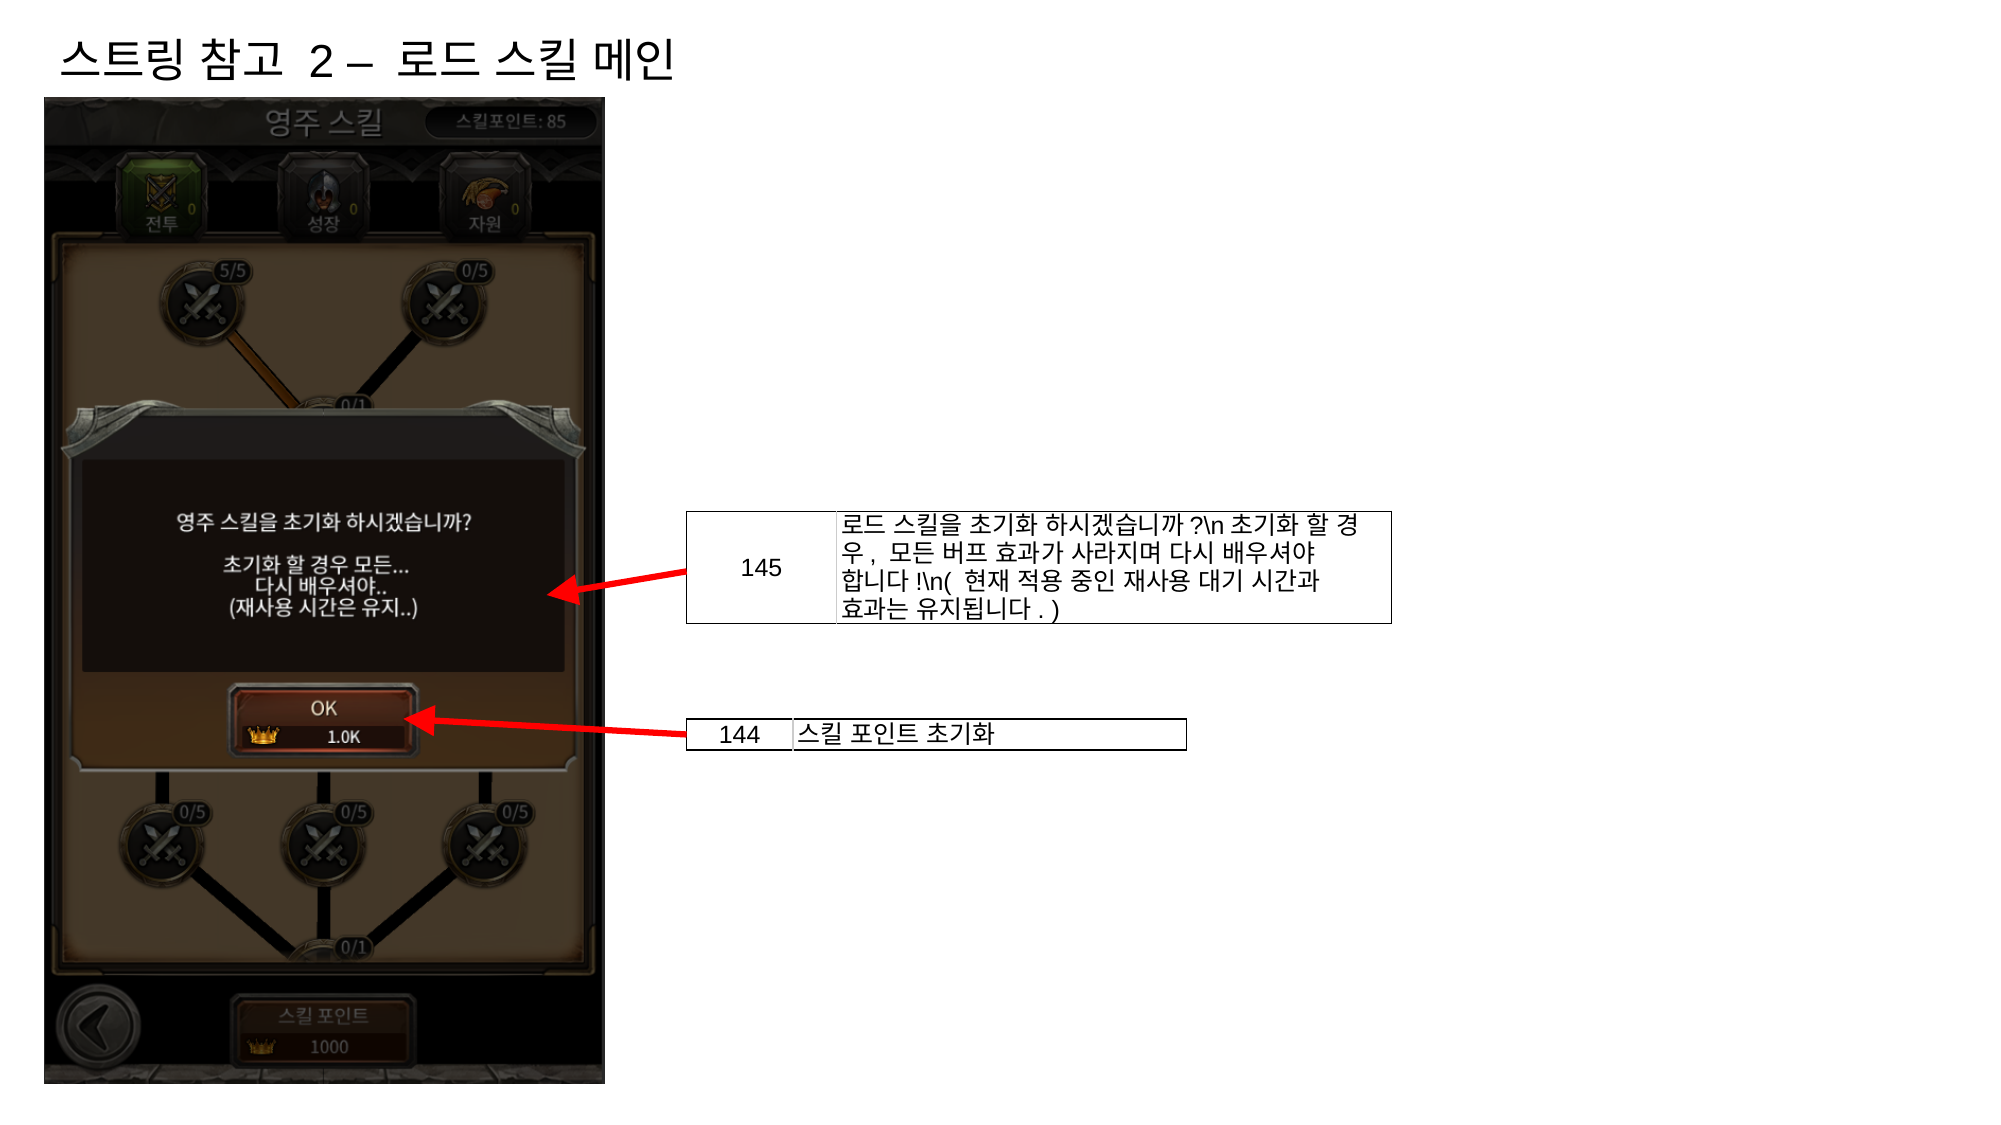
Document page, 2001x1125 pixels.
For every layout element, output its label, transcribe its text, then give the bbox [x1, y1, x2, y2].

table_header 145 [687, 512, 836, 623]
text_box 스트링 참고 2 – 로드 스킬 메인 [44, 1, 1233, 98]
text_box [403, 718, 687, 735]
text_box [546, 571, 687, 596]
table_header 144 [687, 720, 792, 749]
table_header 로드 스킬을 초기화 하시겠습니까?\n초기화 할 경우, 모든 버프 효과가 사라지며 다시 배우셔야 합니다!\n( 현재 적용 중인 재사용 대기 시간과 효과는 유지됩니다. ) [837, 512, 1391, 623]
table_header 스킬 포인트 초기화 [794, 720, 1186, 749]
picture [44, 97, 605, 1084]
